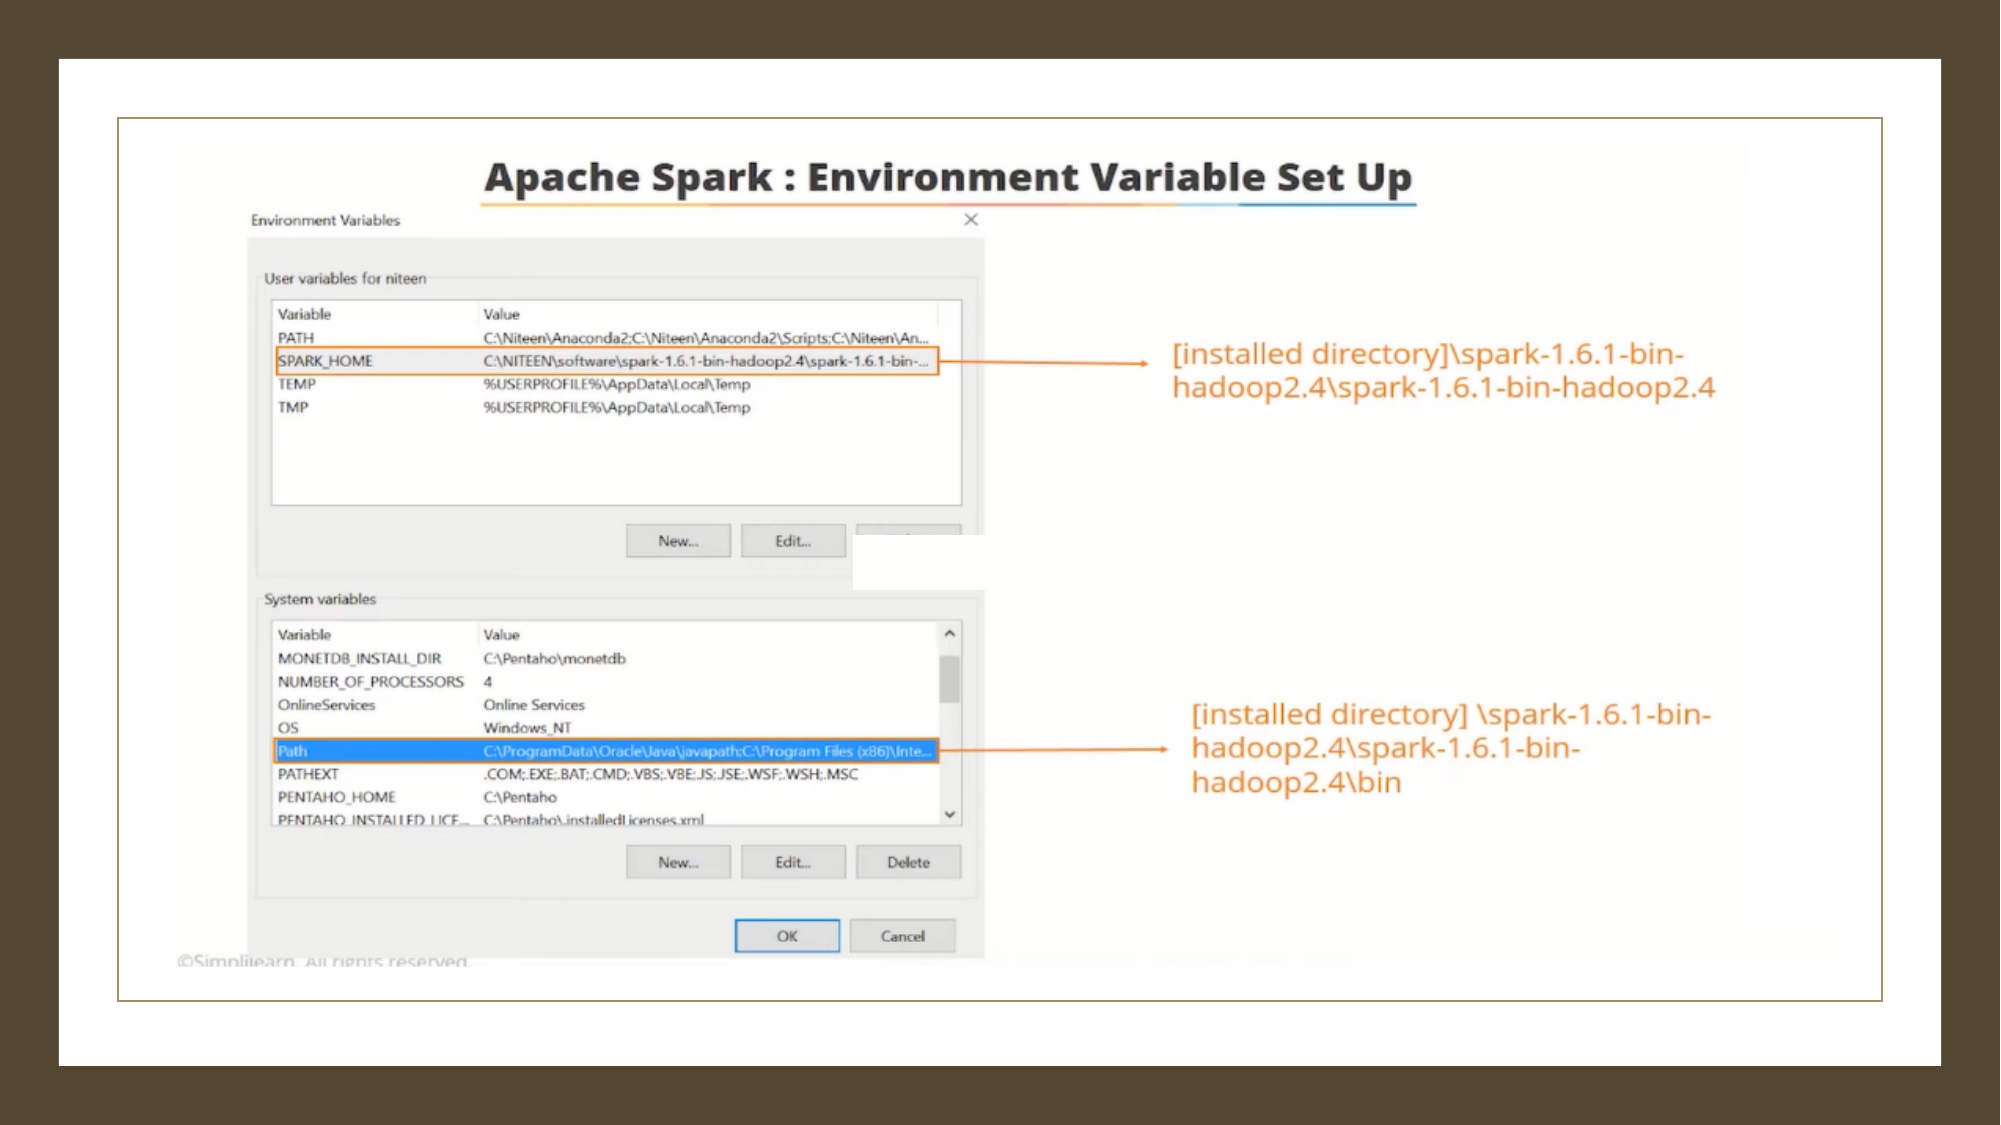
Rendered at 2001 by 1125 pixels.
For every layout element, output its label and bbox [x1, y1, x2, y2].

picture [163, 141, 1846, 983]
